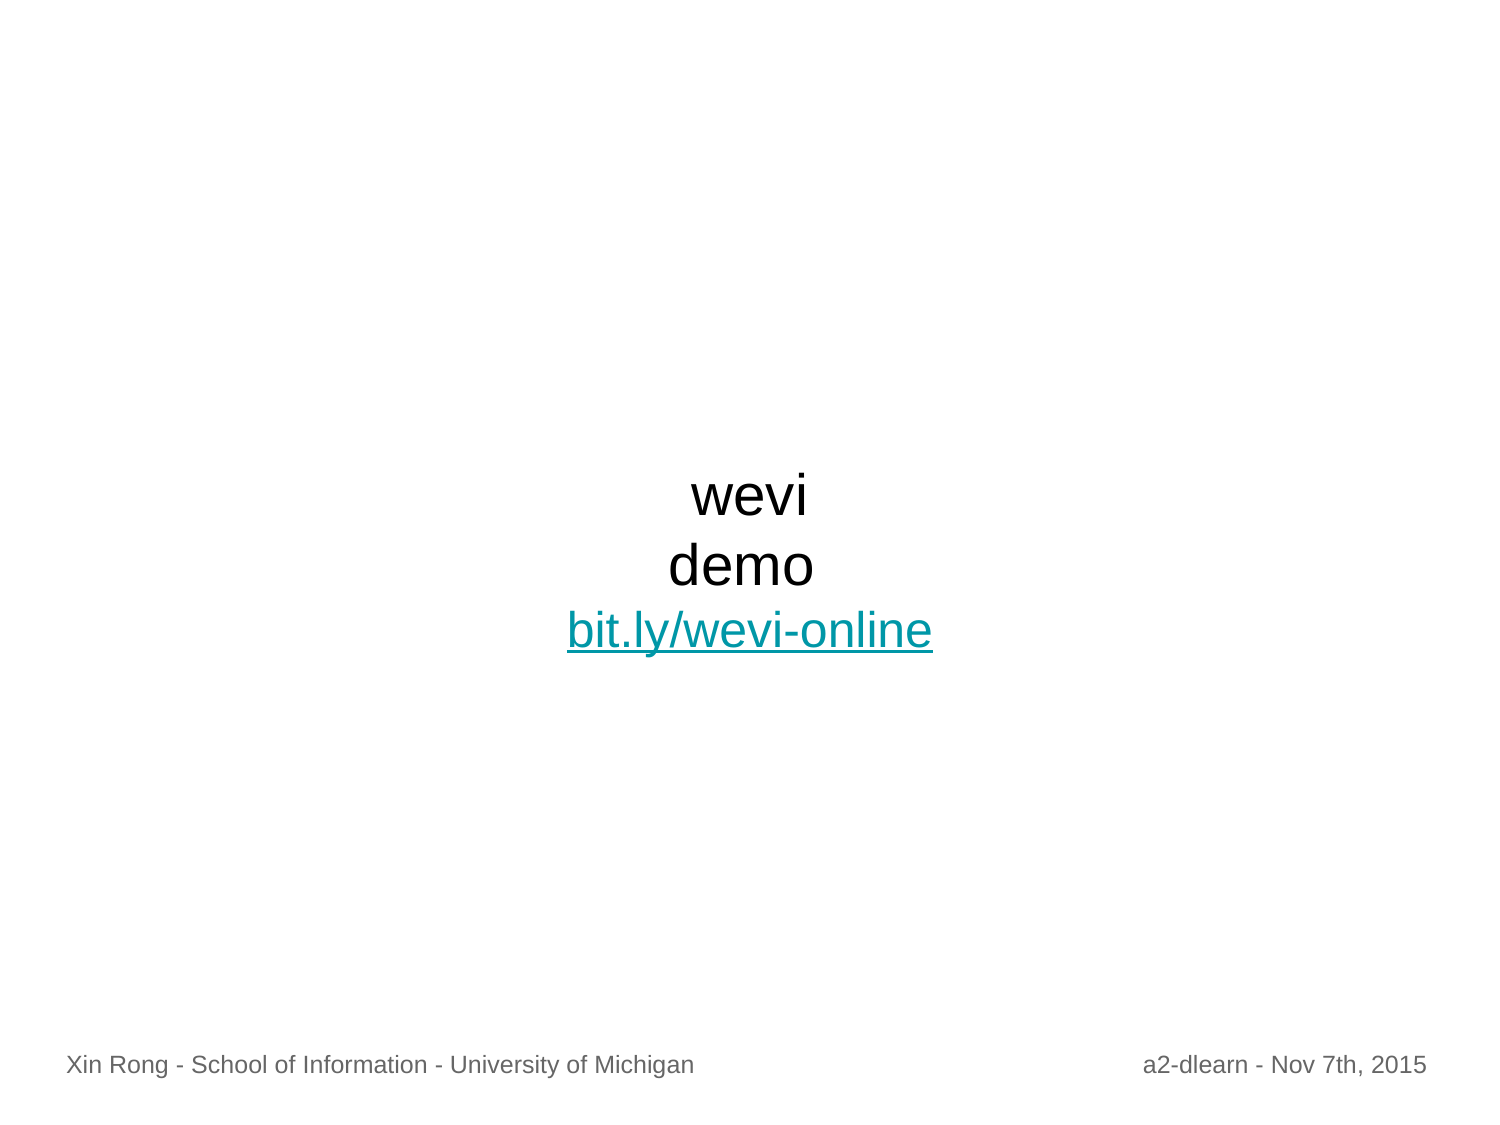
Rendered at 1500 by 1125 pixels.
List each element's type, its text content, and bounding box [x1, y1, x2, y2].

title wevi demo bit.ly/wevi-online [412, 442, 1088, 683]
